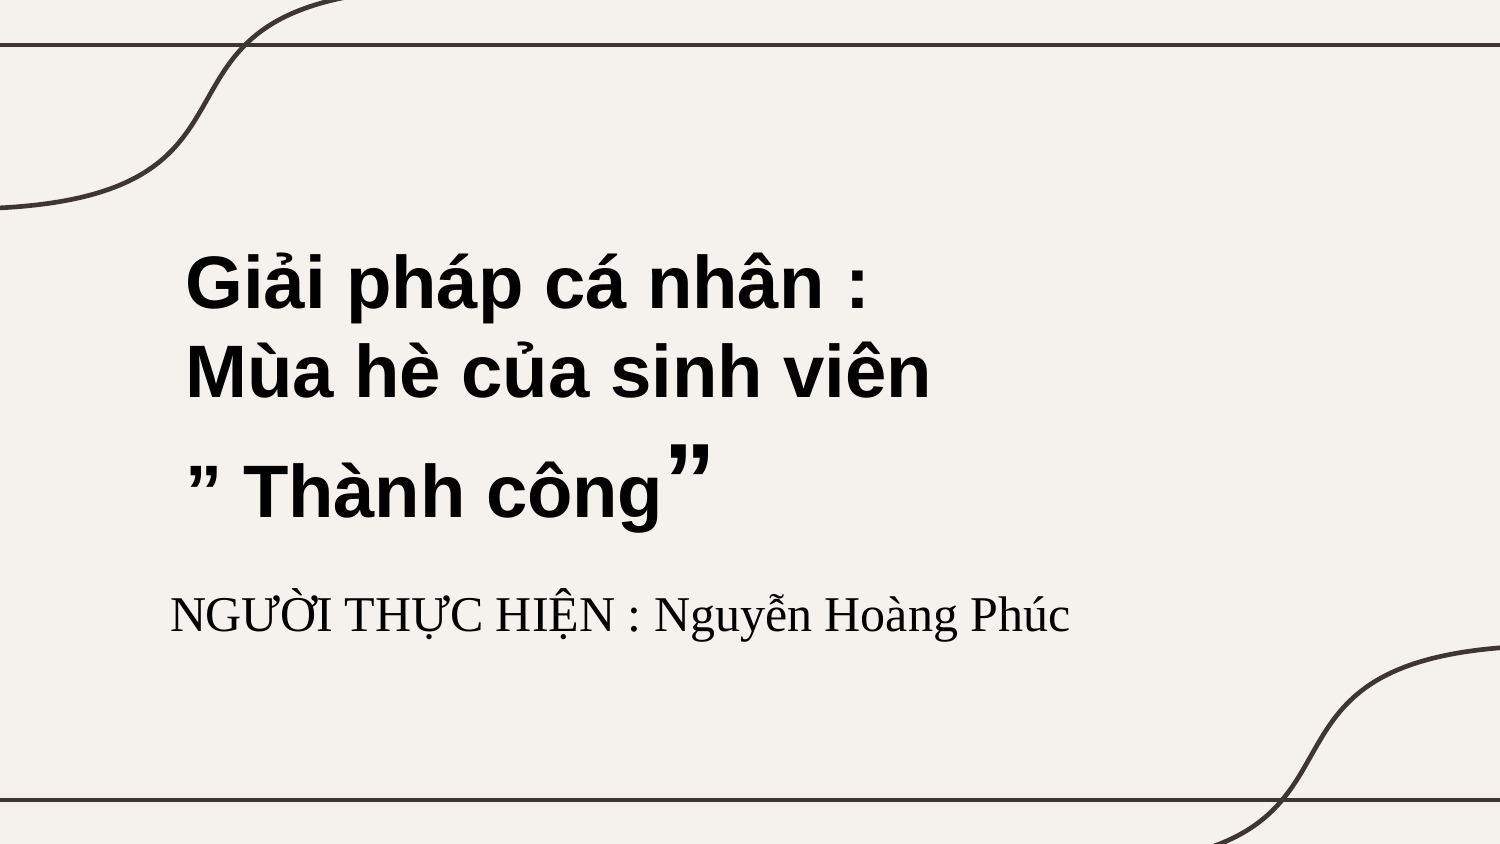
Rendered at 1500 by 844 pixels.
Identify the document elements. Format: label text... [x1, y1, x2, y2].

title Giải pháp cá nhân : Mùa hè của sinh viên ” Thành công” [170, 217, 1330, 554]
subtitle NGƯỜI THỰC HIỆN : Nguyễn Hoàng Phúc [43, 584, 1179, 657]
